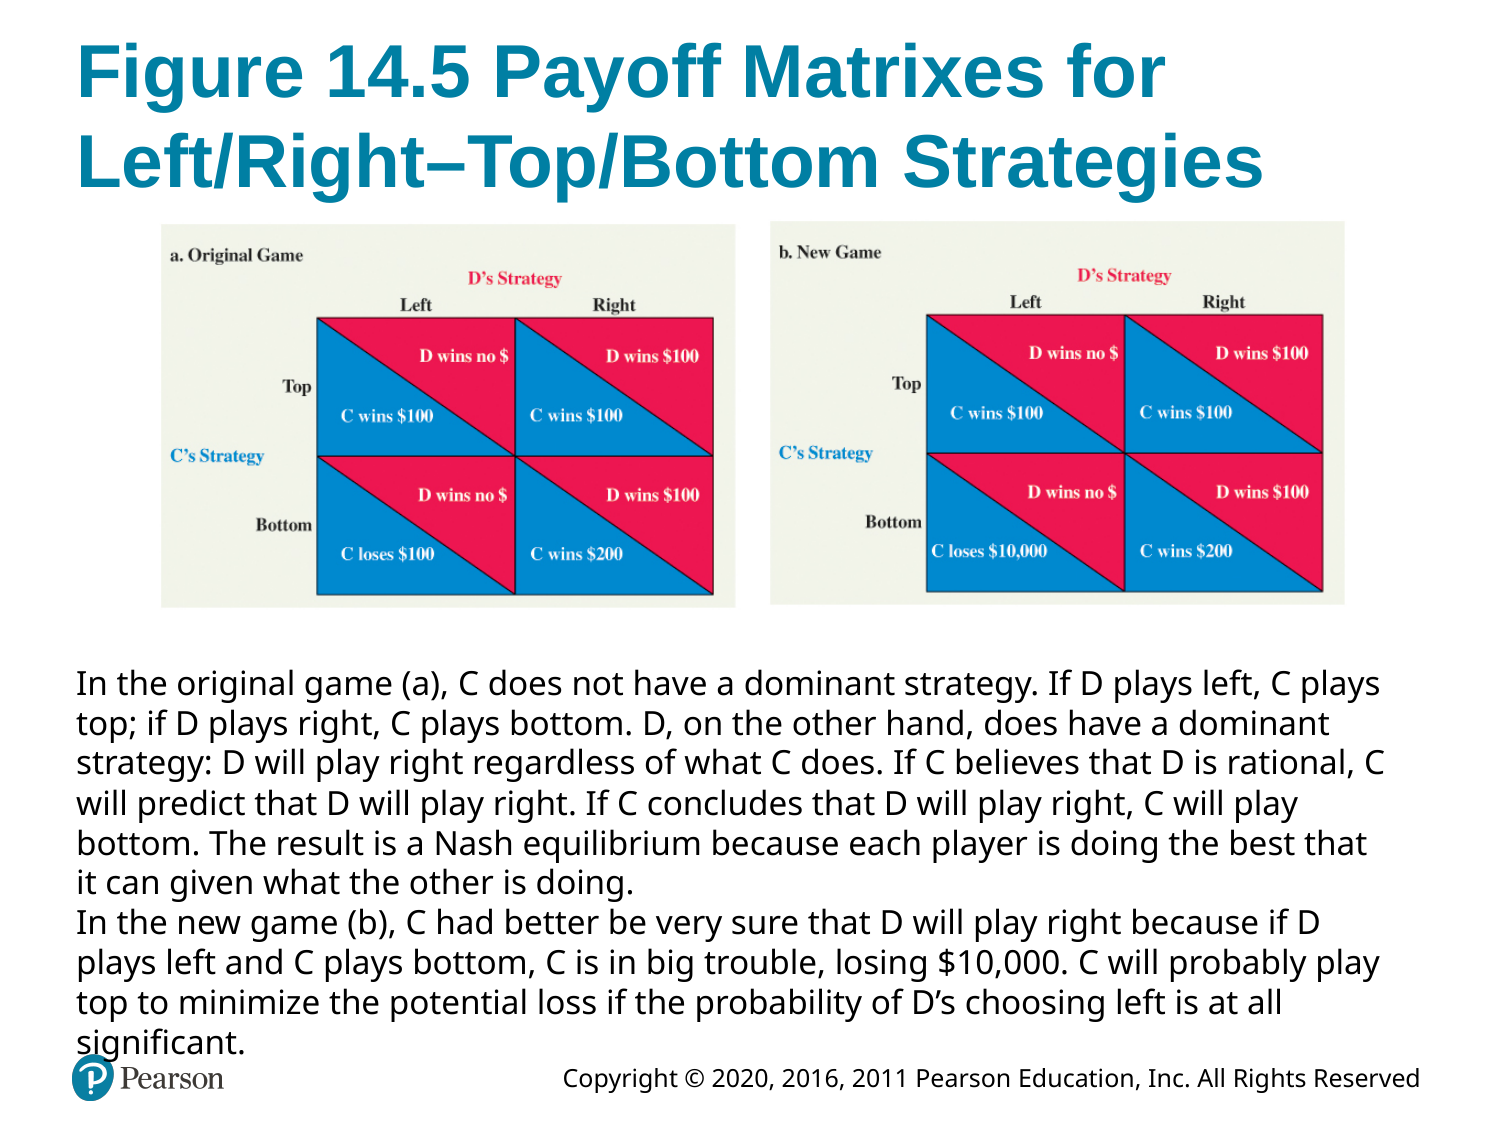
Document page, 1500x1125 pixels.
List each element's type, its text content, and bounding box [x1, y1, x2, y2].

picture [767, 219, 1348, 609]
picture [159, 222, 751, 612]
title Figure 14.5 Payoff Matrixes for Left/Right–Top/Bottom Strategies [61, 15, 1412, 209]
picture [72, 1054, 88, 1070]
picture [72, 1087, 83, 1101]
picture [98, 1054, 224, 1101]
picture [80, 1063, 106, 1088]
list In the original game (a), C does not have a dominant strategy. If D plays left, C plays top; if D plays right, C plays bottom. D, on the other hand, does have a dominant strategy: D will play right regardless of what C does. If C believes that D is rational, C will predict that D will play right. If C concludes that D will play right, C will play bottom. The result is a Nash equilibrium because each player is doing the best that it can given what the other is doing. In the new game (b), C had better be very sure that D will play right because if D plays left and C plays bottom, C is in big trouble, losing $10,000. C will probably play top to minimize the potential loss if the probability of D’s choosing left is at all significant. [61, 673, 1412, 1050]
